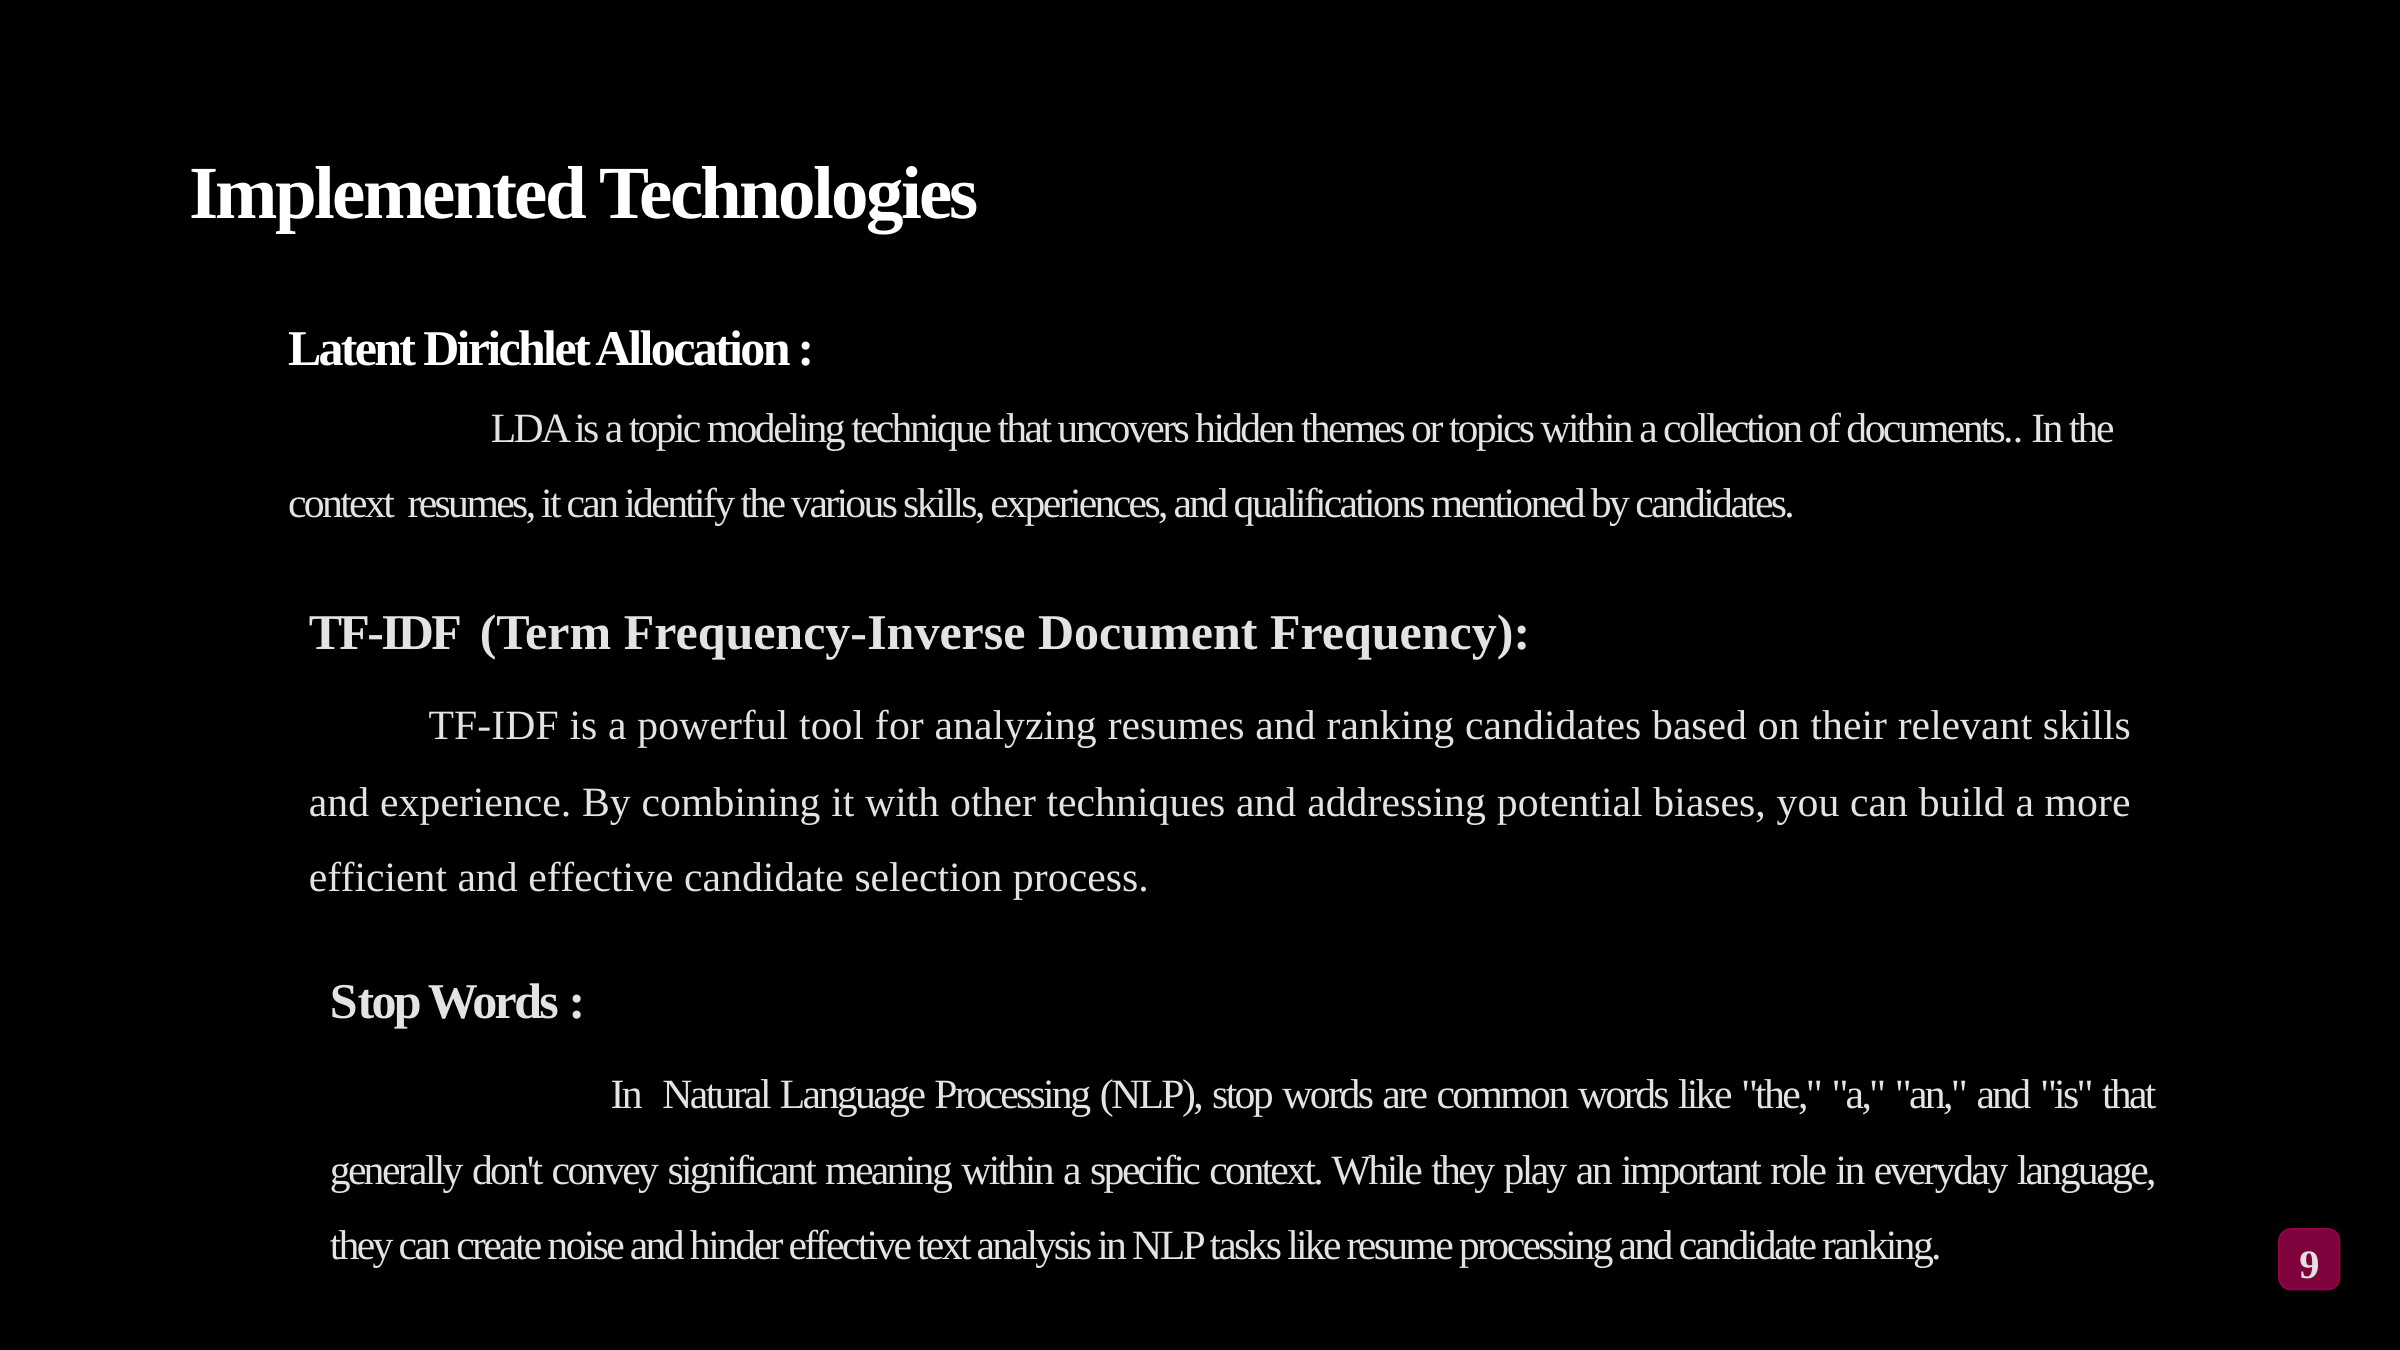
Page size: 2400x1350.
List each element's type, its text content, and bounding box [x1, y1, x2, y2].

text_box TF-IDF (Term Frequency-Inverse Document Frequency): TF-IDF is a powerful tool for analyzing resumes and ranking candidates based on their relevant skills and experience. By combining it with other techniques and addressing potential biases, you can build a more efficient and effective candidate selection process. [294, 562, 2148, 903]
text_box Latent Dirichlet Allocation : LDA is a topic modeling technique that uncovers hidden themes or topics within a collection of documents.. In the context resumes, it can identify the various skills, experiences, and qualifications mentioned by candidates. [273, 254, 2127, 534]
text_box Implemented Technologies [174, 112, 1266, 227]
text_box 9 [2301, 1228, 2318, 1280]
text_box [2278, 1228, 2340, 1290]
text_box Stop Words : In Natural Language Processing (NLP), stop words are common words like "the," "a," "an," and "is" that generally don't convey significant meaning within a specific context. While they play an important role in everyday language, they can create noise and hinder effective text analysis in NLP tasks like resume processing and candidate ranking. [315, 930, 2169, 1281]
